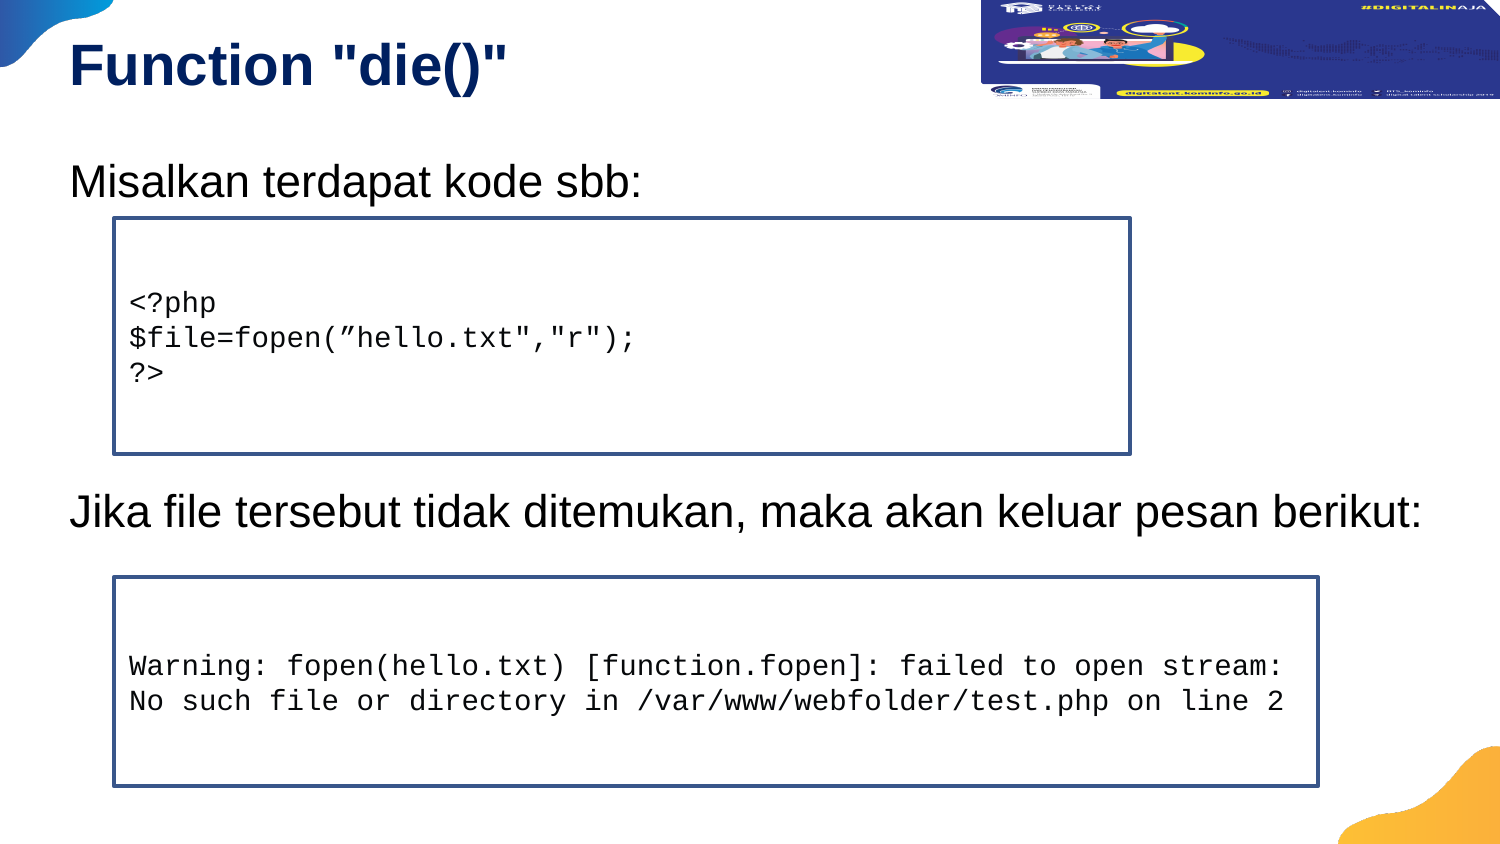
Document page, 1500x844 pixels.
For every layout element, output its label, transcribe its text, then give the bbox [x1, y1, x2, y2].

text_box <?php $file=fopen(”hello.txt","r"); ?> [114, 218, 1130, 455]
picture [1335, 738, 1500, 844]
text_box Warning: fopen(hello.txt) [function.fopen]: failed to open stream: No such file or directory in /var/www/webfolder/test.php on line 2 [114, 576, 1318, 787]
text_box Function "die()" [54, 19, 977, 105]
picture [0, 0, 115, 73]
picture [980, 0, 1500, 100]
text_box Misalkan terdapat kode sbb: Jika file tersebut tidak ditemukan, maka akan keluar pesan berikut: [54, 143, 1443, 709]
